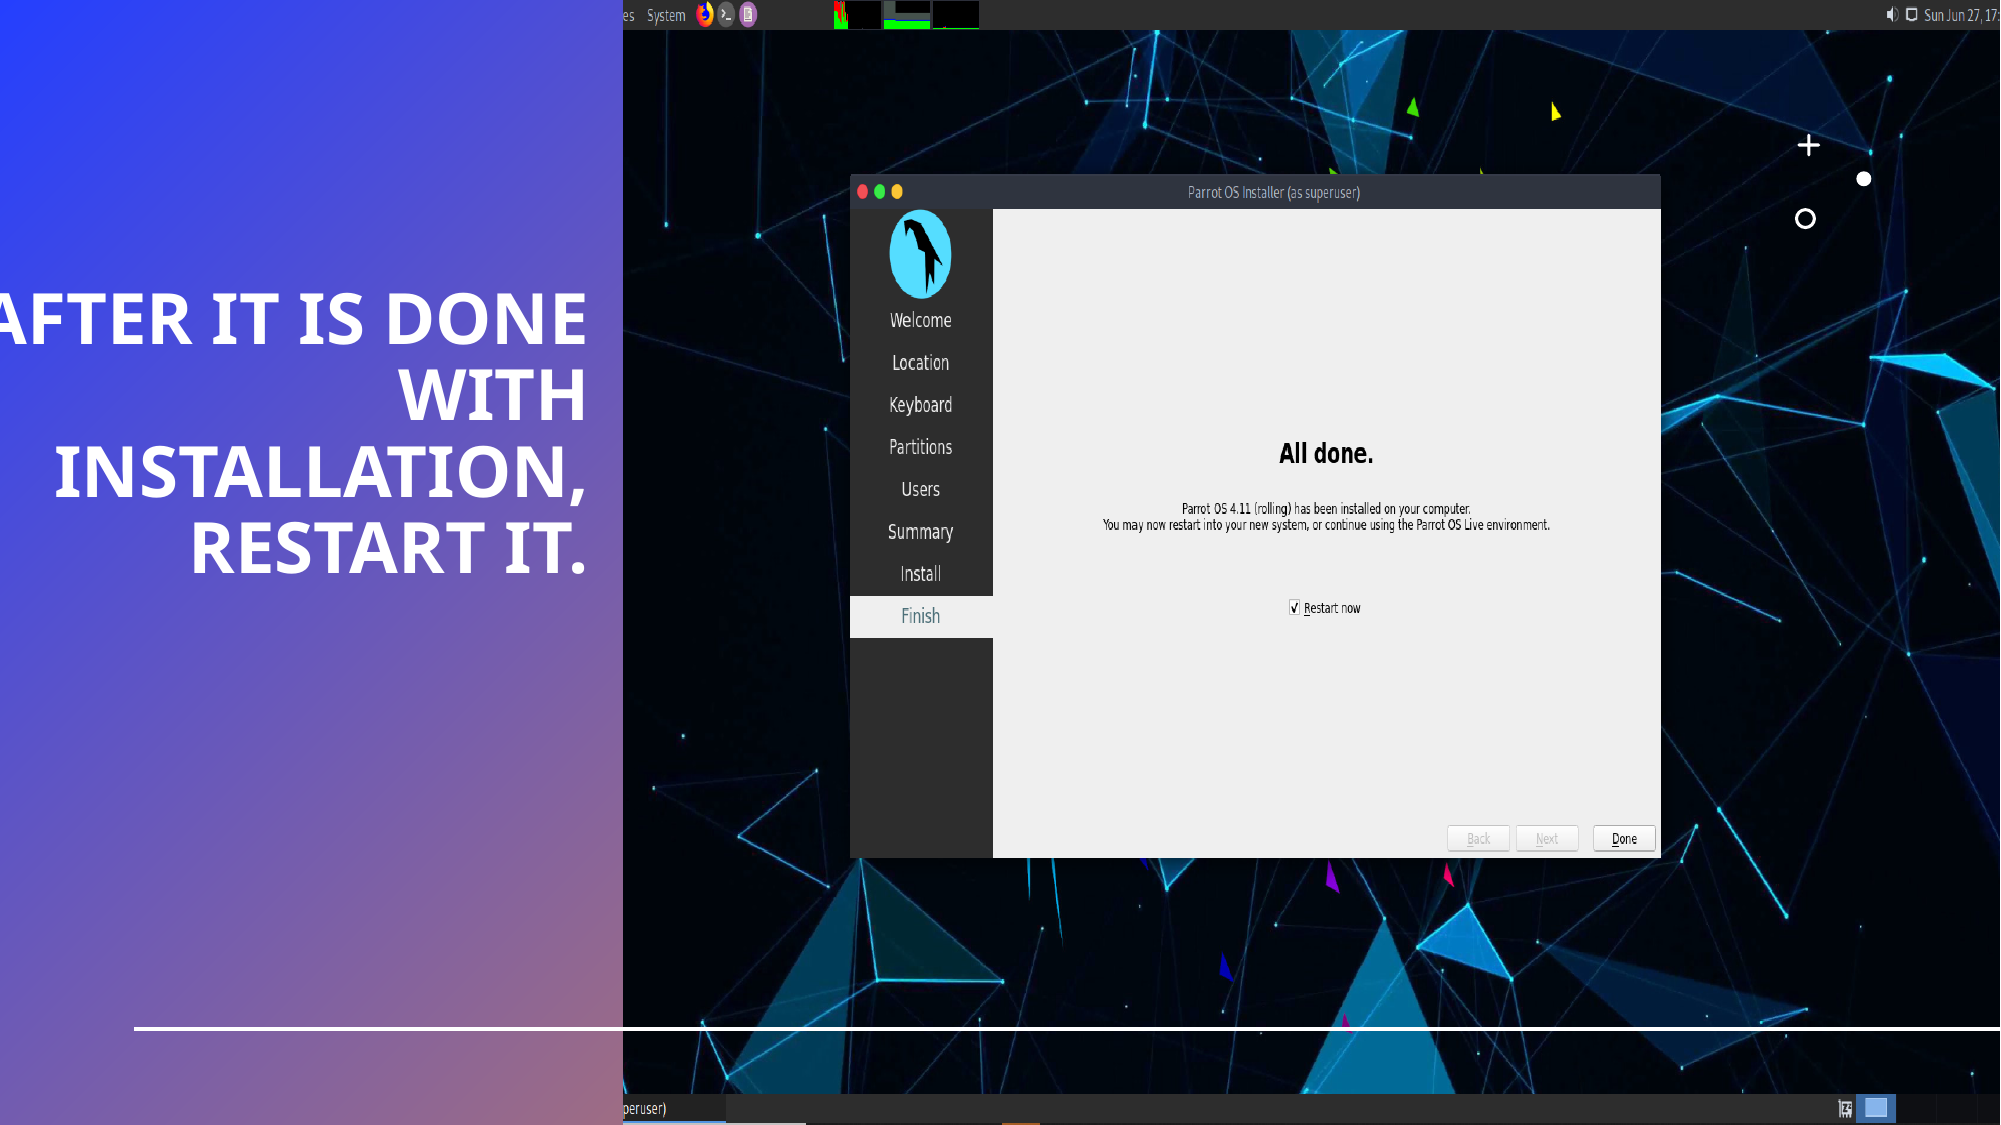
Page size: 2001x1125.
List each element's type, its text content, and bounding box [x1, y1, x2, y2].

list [622, 0, 2000, 1125]
text_box [0, 0, 622, 1125]
title After ıt ıs done wıth ınstallatıon, restart ıt. [0, 1, 605, 597]
